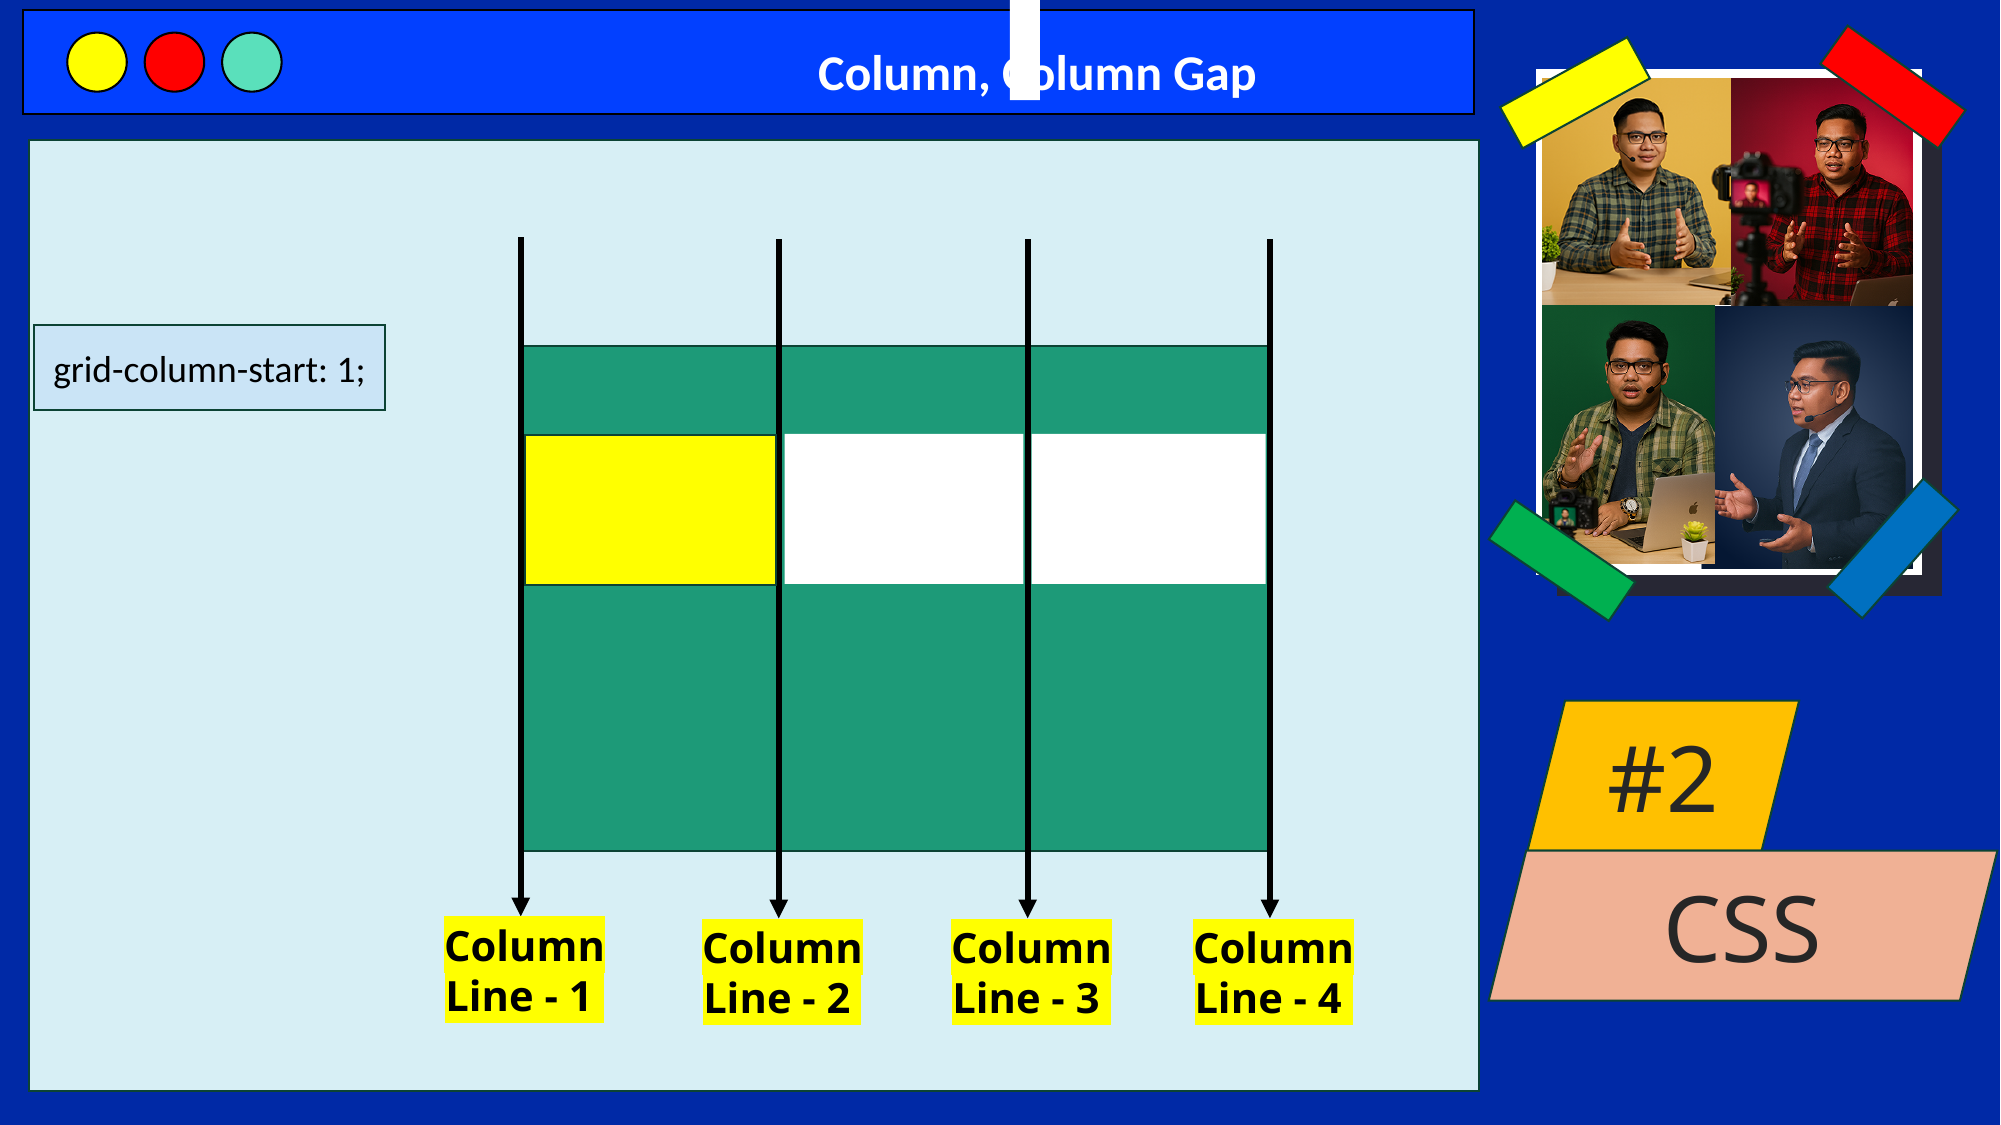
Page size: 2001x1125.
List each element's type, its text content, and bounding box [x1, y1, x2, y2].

text_box #2 [1526, 699, 1801, 849]
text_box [518, 748, 1270, 851]
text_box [649, 495, 891, 748]
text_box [142, 493, 907, 746]
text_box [518, 345, 1270, 495]
text_box [1009, 0, 1040, 10]
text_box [891, 495, 1656, 748]
text_box CSS [1487, 849, 1999, 1002]
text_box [1489, 63, 1966, 621]
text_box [22, 10, 1480, 1092]
